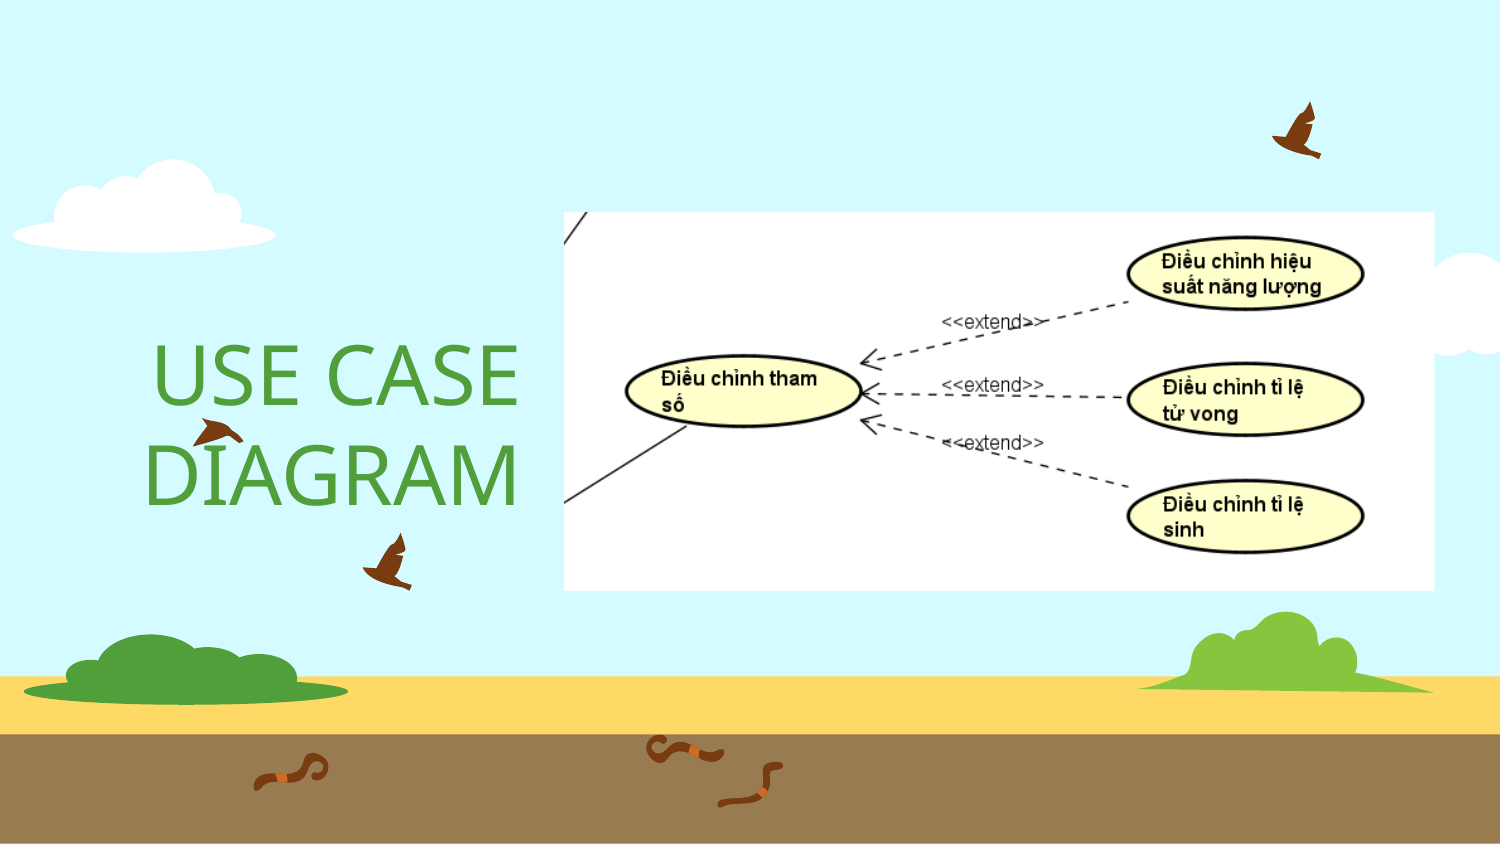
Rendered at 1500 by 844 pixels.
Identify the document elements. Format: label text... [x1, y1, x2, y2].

text_box [1271, 101, 1322, 160]
picture [563, 212, 1435, 591]
title USE CASE DIAGRAM [64, 307, 538, 491]
text_box [12, 159, 276, 253]
text_box [362, 532, 412, 591]
text_box [1133, 611, 1435, 693]
text_box [23, 634, 349, 705]
text_box [0, 676, 1500, 735]
